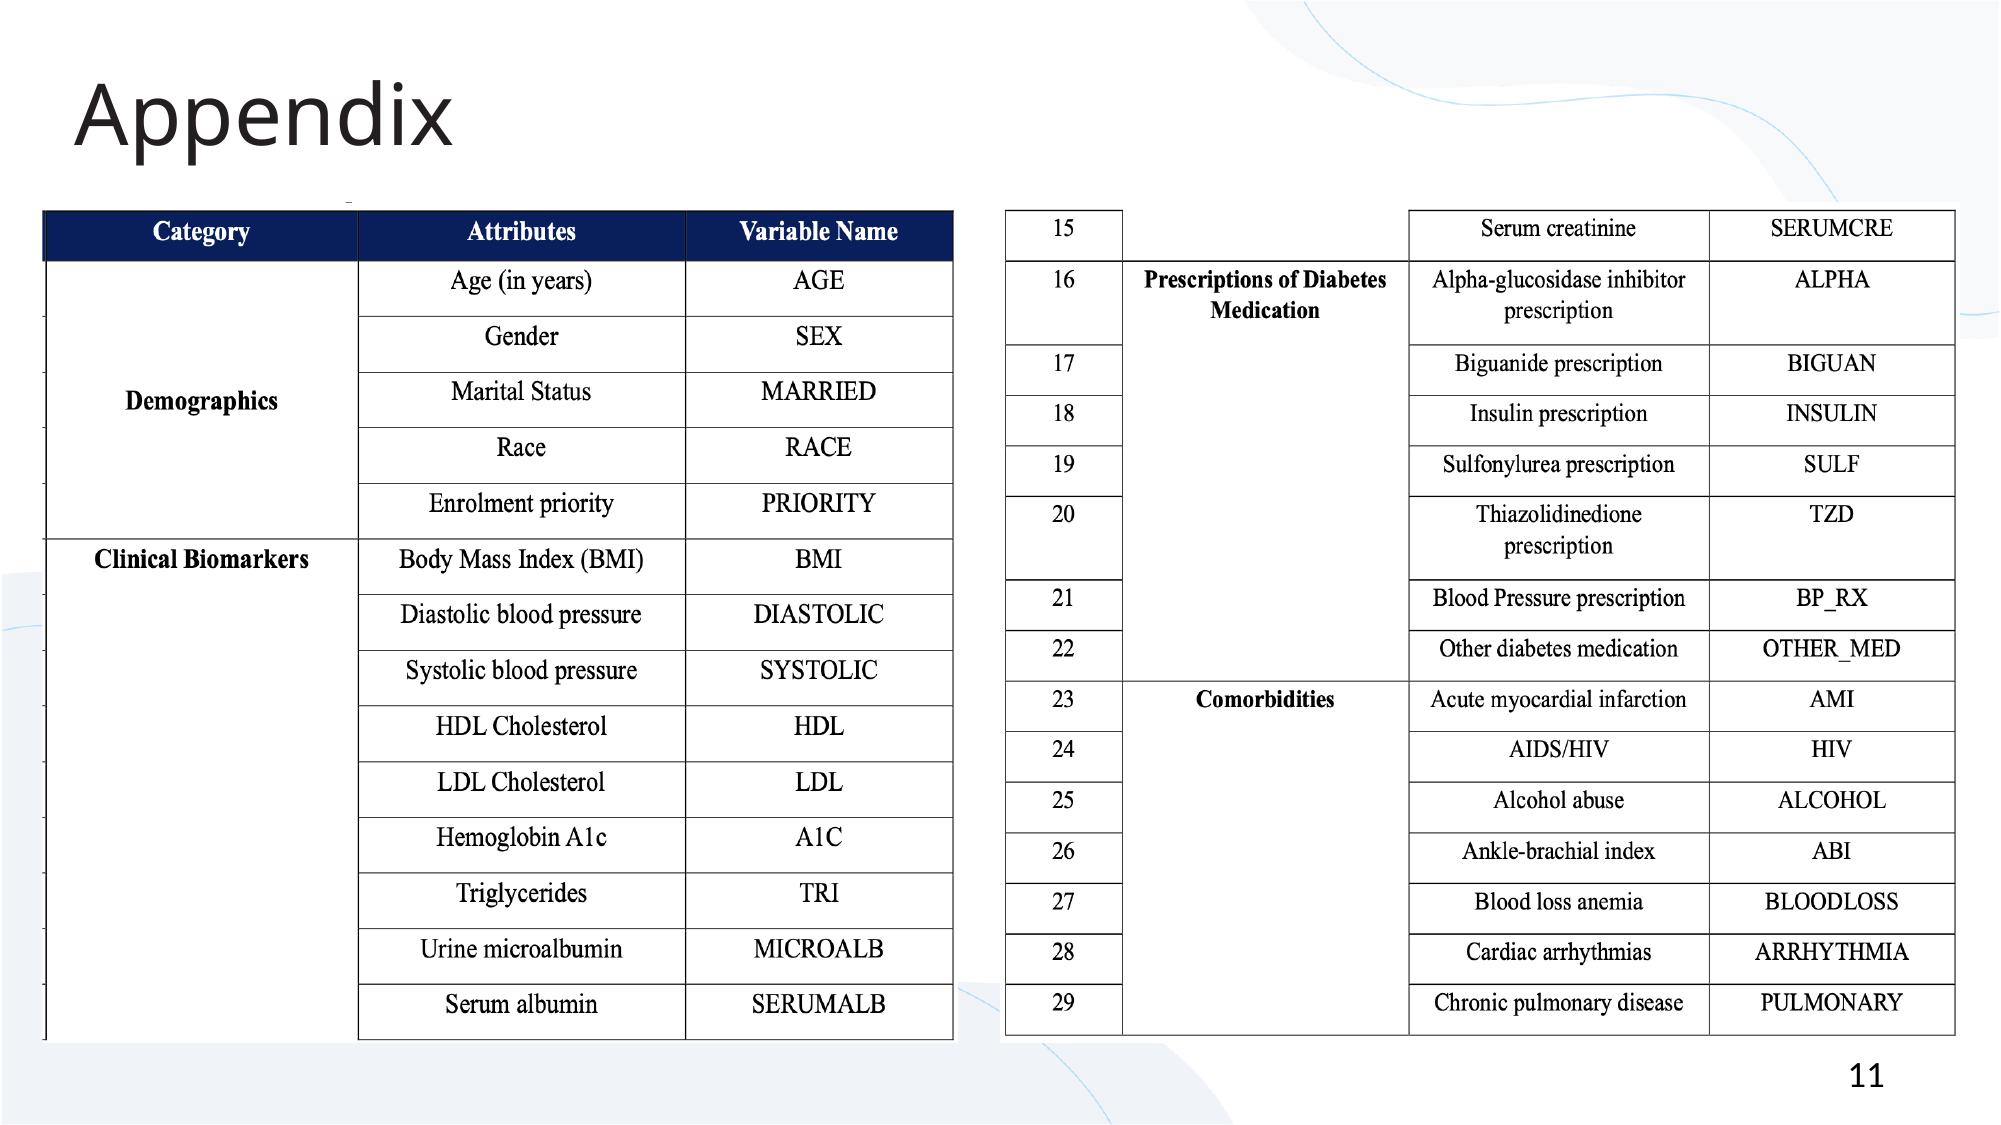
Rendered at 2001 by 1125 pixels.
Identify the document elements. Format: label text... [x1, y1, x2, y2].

text_box Appendix [74, 21, 1381, 163]
picture [0, 0, 2001, 1125]
slide_number 11 [1433, 1043, 1900, 1103]
